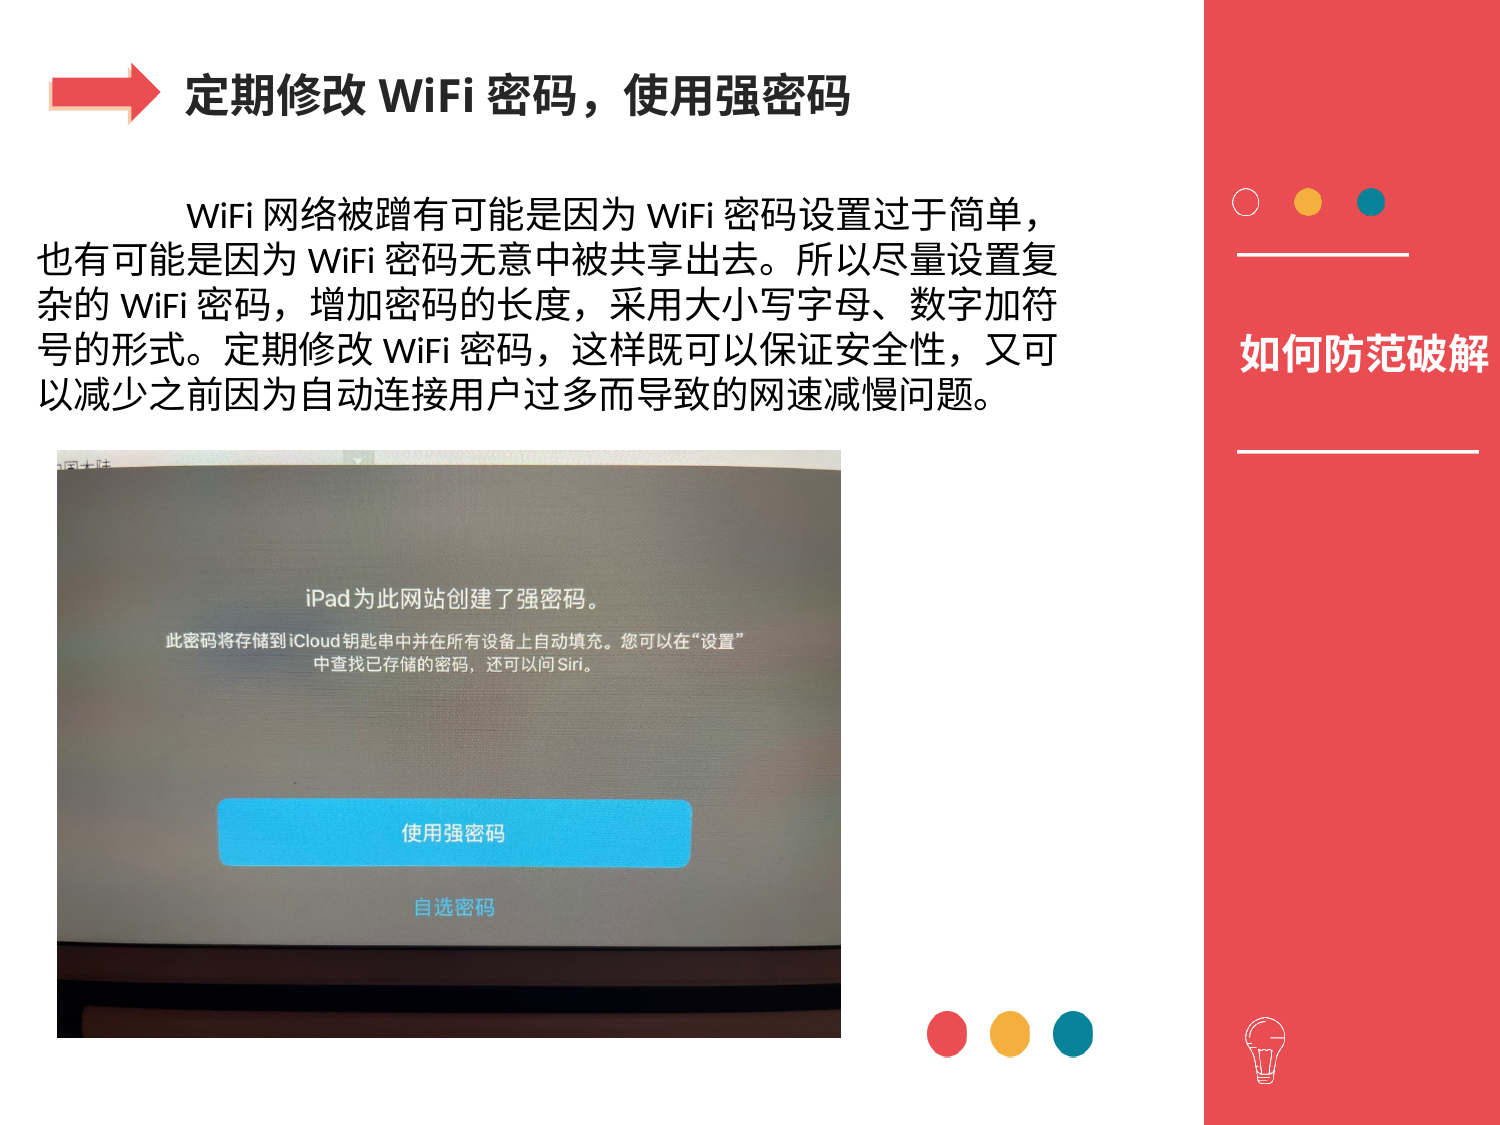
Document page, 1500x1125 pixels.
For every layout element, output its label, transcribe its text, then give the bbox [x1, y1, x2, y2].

text_box 定期修改WiFi密码，使用强密码 [177, 63, 1030, 126]
picture [1053, 1011, 1093, 1058]
picture [927, 1011, 967, 1058]
picture [990, 1011, 1030, 1058]
picture [1204, 0, 1500, 1125]
picture [57, 450, 841, 1038]
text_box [49, 65, 160, 123]
text_box WiFi网络被蹭有可能是因为WiFi密码设置过于简单，也有可能是因为WiFi密码无意中被共享出去。所以尽量设置复杂的WiFi密码，增加密码的长度，采用大小写字母、数字加符号的形式。定期修改WiFi密码，这样既可以保证安全性，又可以减少之前因为自动连接用户过多而导致的网速减慢问题。 [21, 183, 1095, 424]
